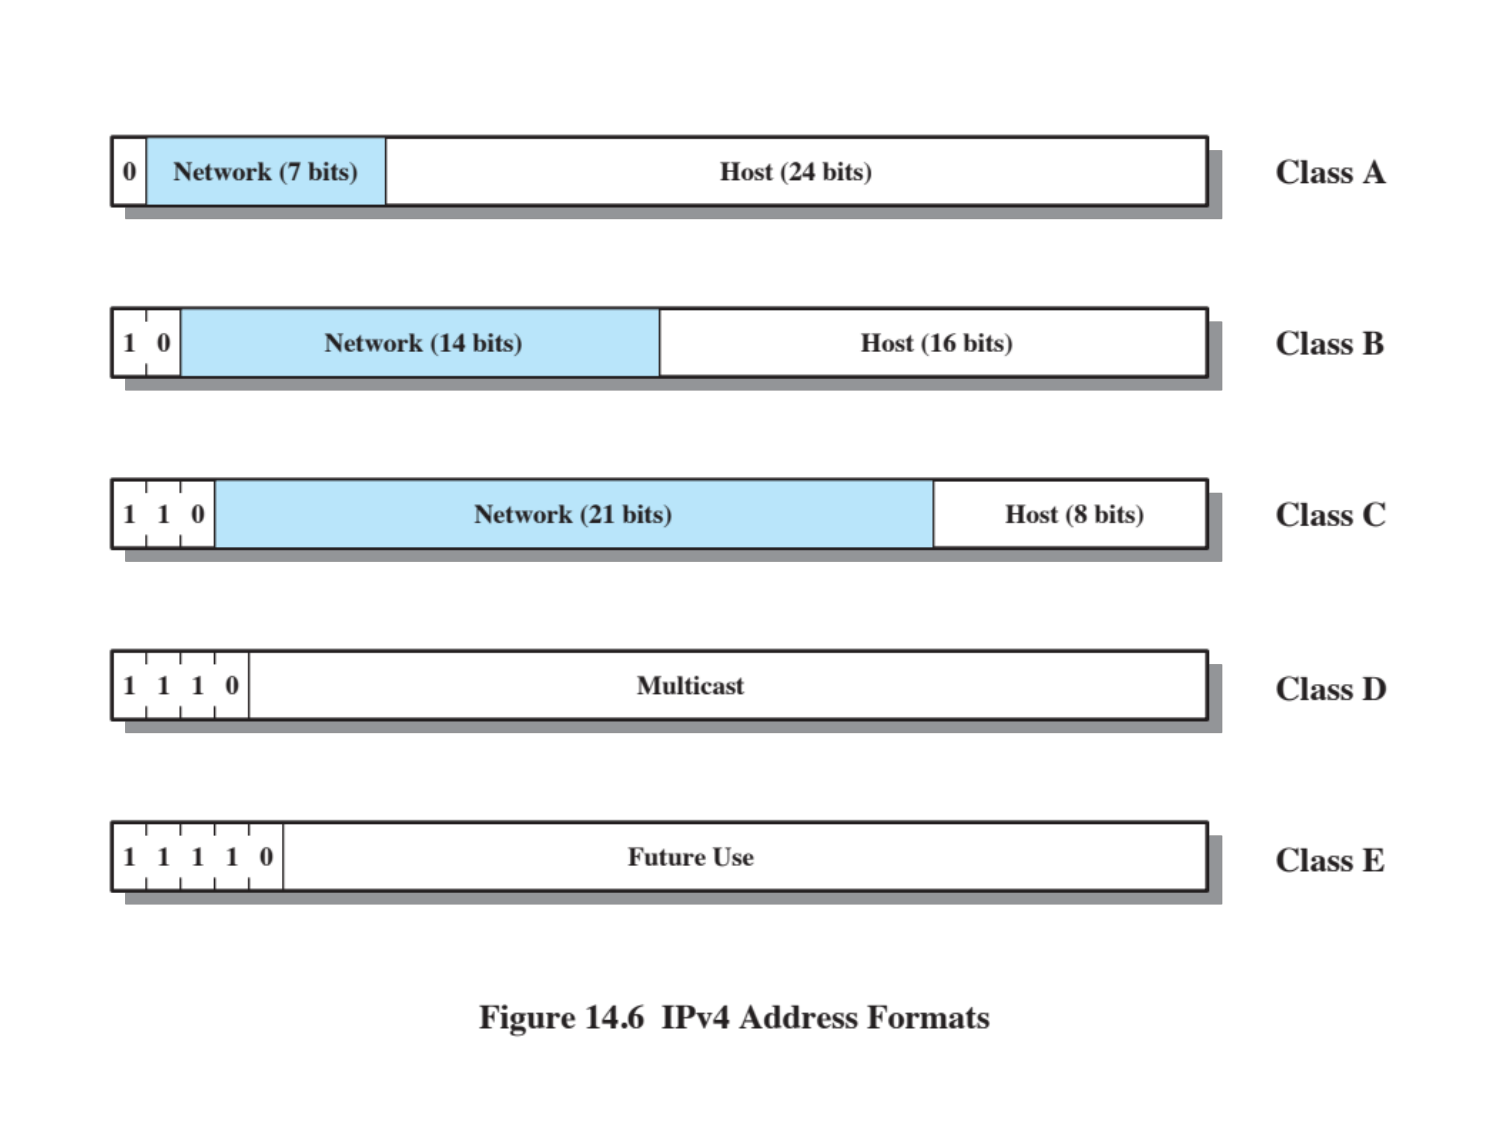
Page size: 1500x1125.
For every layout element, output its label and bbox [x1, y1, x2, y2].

picture [61, 74, 1442, 1073]
